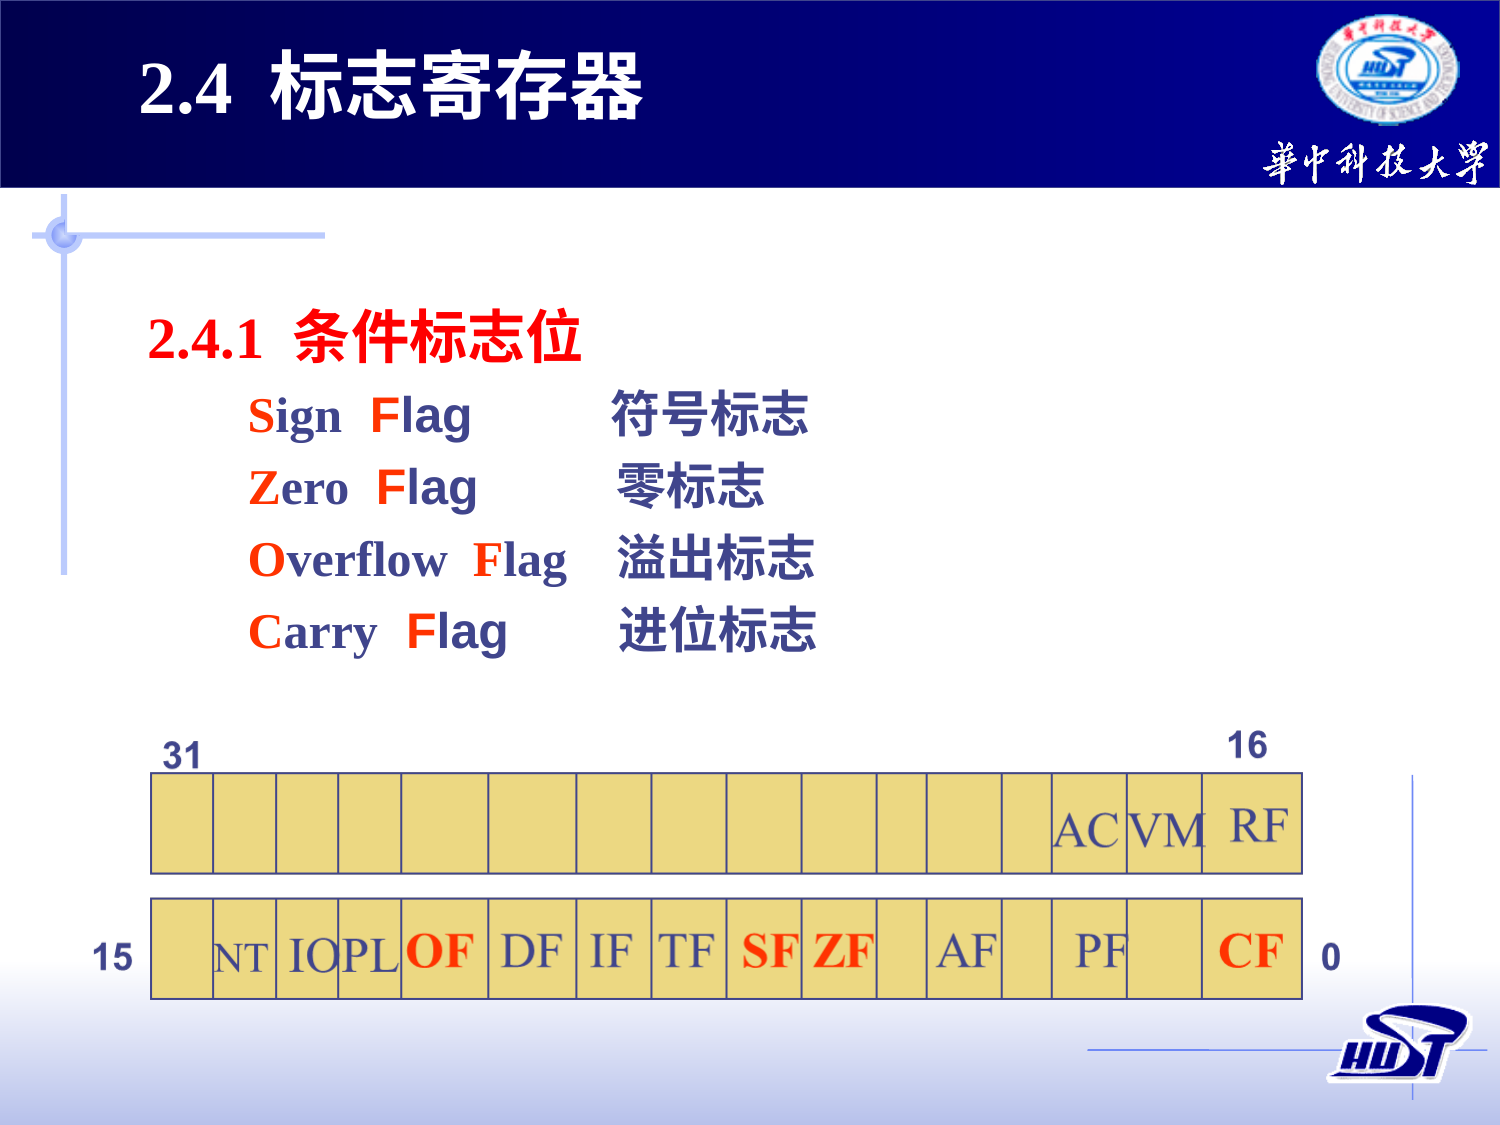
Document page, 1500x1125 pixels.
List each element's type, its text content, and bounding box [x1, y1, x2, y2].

text_box 2.4 标志寄存器 [123, 30, 1211, 136]
picture [66, 709, 1365, 1015]
picture [1316, 14, 1460, 126]
picture [1262, 140, 1488, 185]
text_box 2.4.1 条件标志位 Sign Flag 符号标志 Zero Flag 零标志 Overflow Flag 溢出标志 Carry Flag 进位标志 [132, 278, 834, 666]
